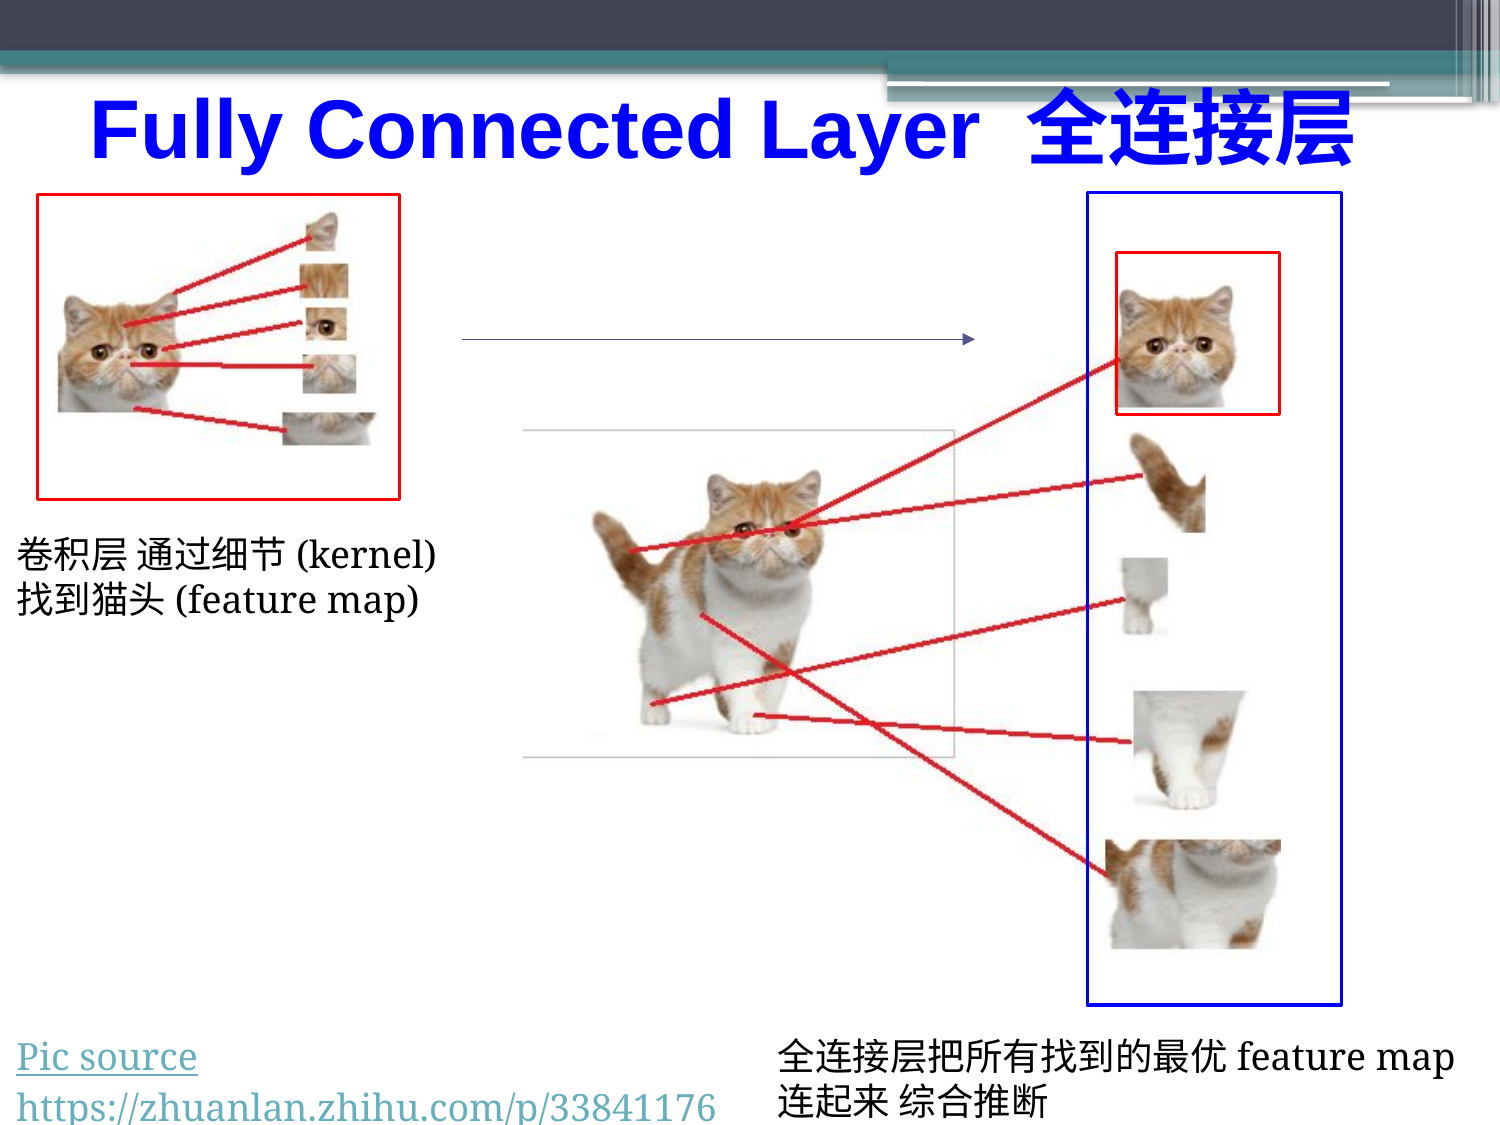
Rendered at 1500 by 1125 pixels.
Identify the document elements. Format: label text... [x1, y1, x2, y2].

text_box 卷积层 通过细节(kernel) 找到猫头(feature map) [1, 523, 452, 629]
picture [523, 256, 1281, 965]
text_box 全连接层把所有找到的最优feature map 连起来 综合推断 [763, 1025, 1471, 1125]
picture [52, 194, 380, 455]
text_box Pic source https://zhuanlan.zhihu.com/p/33841176 [1, 1025, 733, 1125]
title Fully Connected Layer 全连接层 [75, 37, 1425, 213]
text_box [36, 193, 401, 501]
text_box [1086, 191, 1343, 1007]
